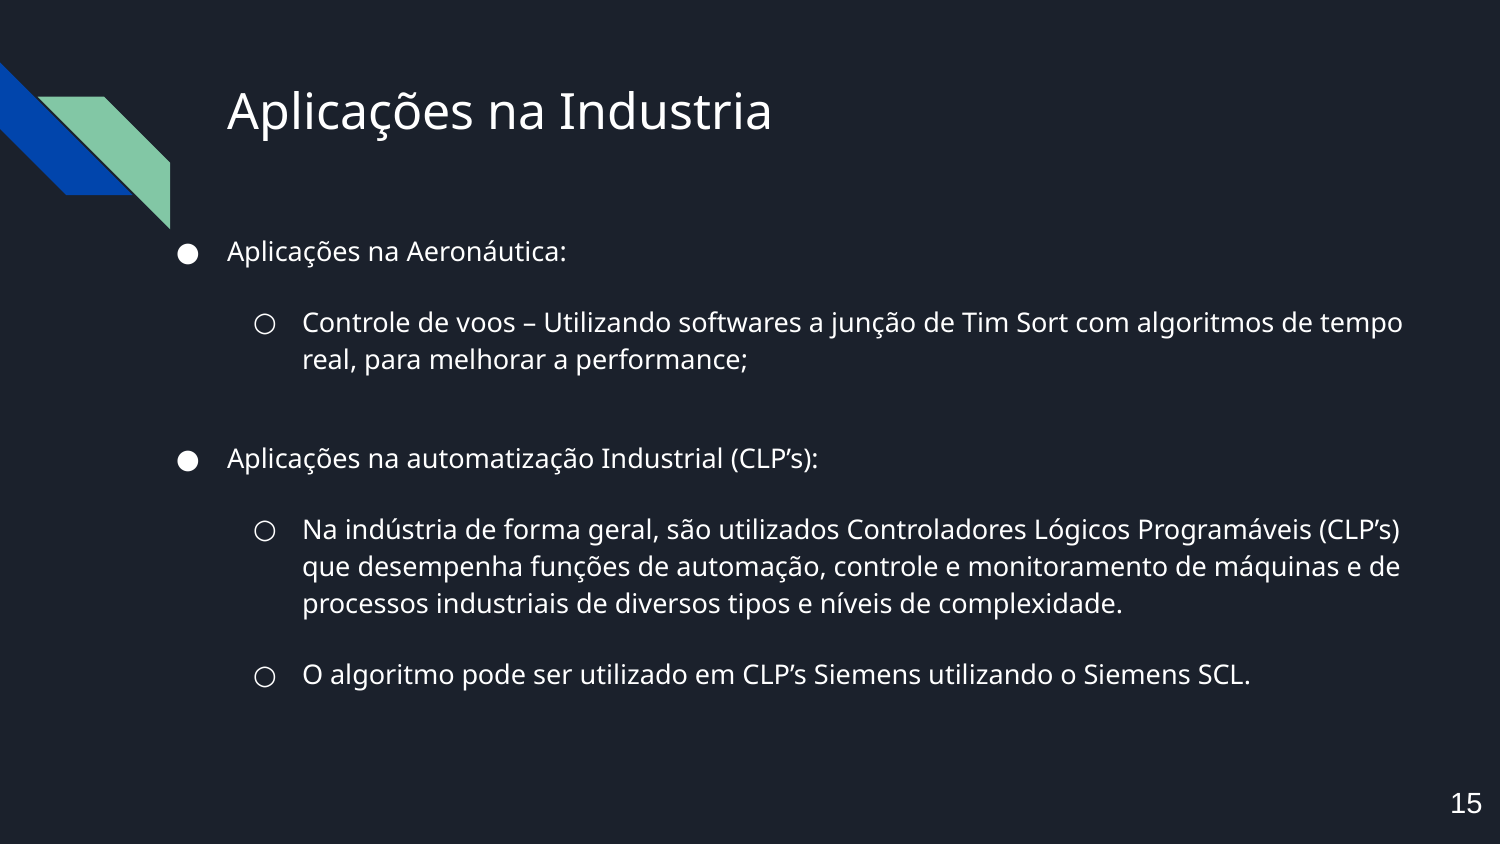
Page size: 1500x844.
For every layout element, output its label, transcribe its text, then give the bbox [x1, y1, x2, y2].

title Aplicações na Industria [212, 64, 1368, 214]
text_box 15 [1435, 777, 1498, 827]
list Aplicações na Aeronáutica: Controle de voos – Utilizando softwares a junção de Tim Sort com algoritmos de tempo real, para melhorar a performance; Aplicações na automatização Industrial (CLP’s): Na indústria de forma geral, são utilizados Controladores Lógicos Programáveis (CLP’s) que desempenha funções de automação, controle e monitoramento de máquinas e de processos industriais de diversos tipos e níveis de complexidade. O algoritmo pode ser utilizado em CLP’s Siemens utilizando o Siemens SCL. [137, 214, 1444, 693]
